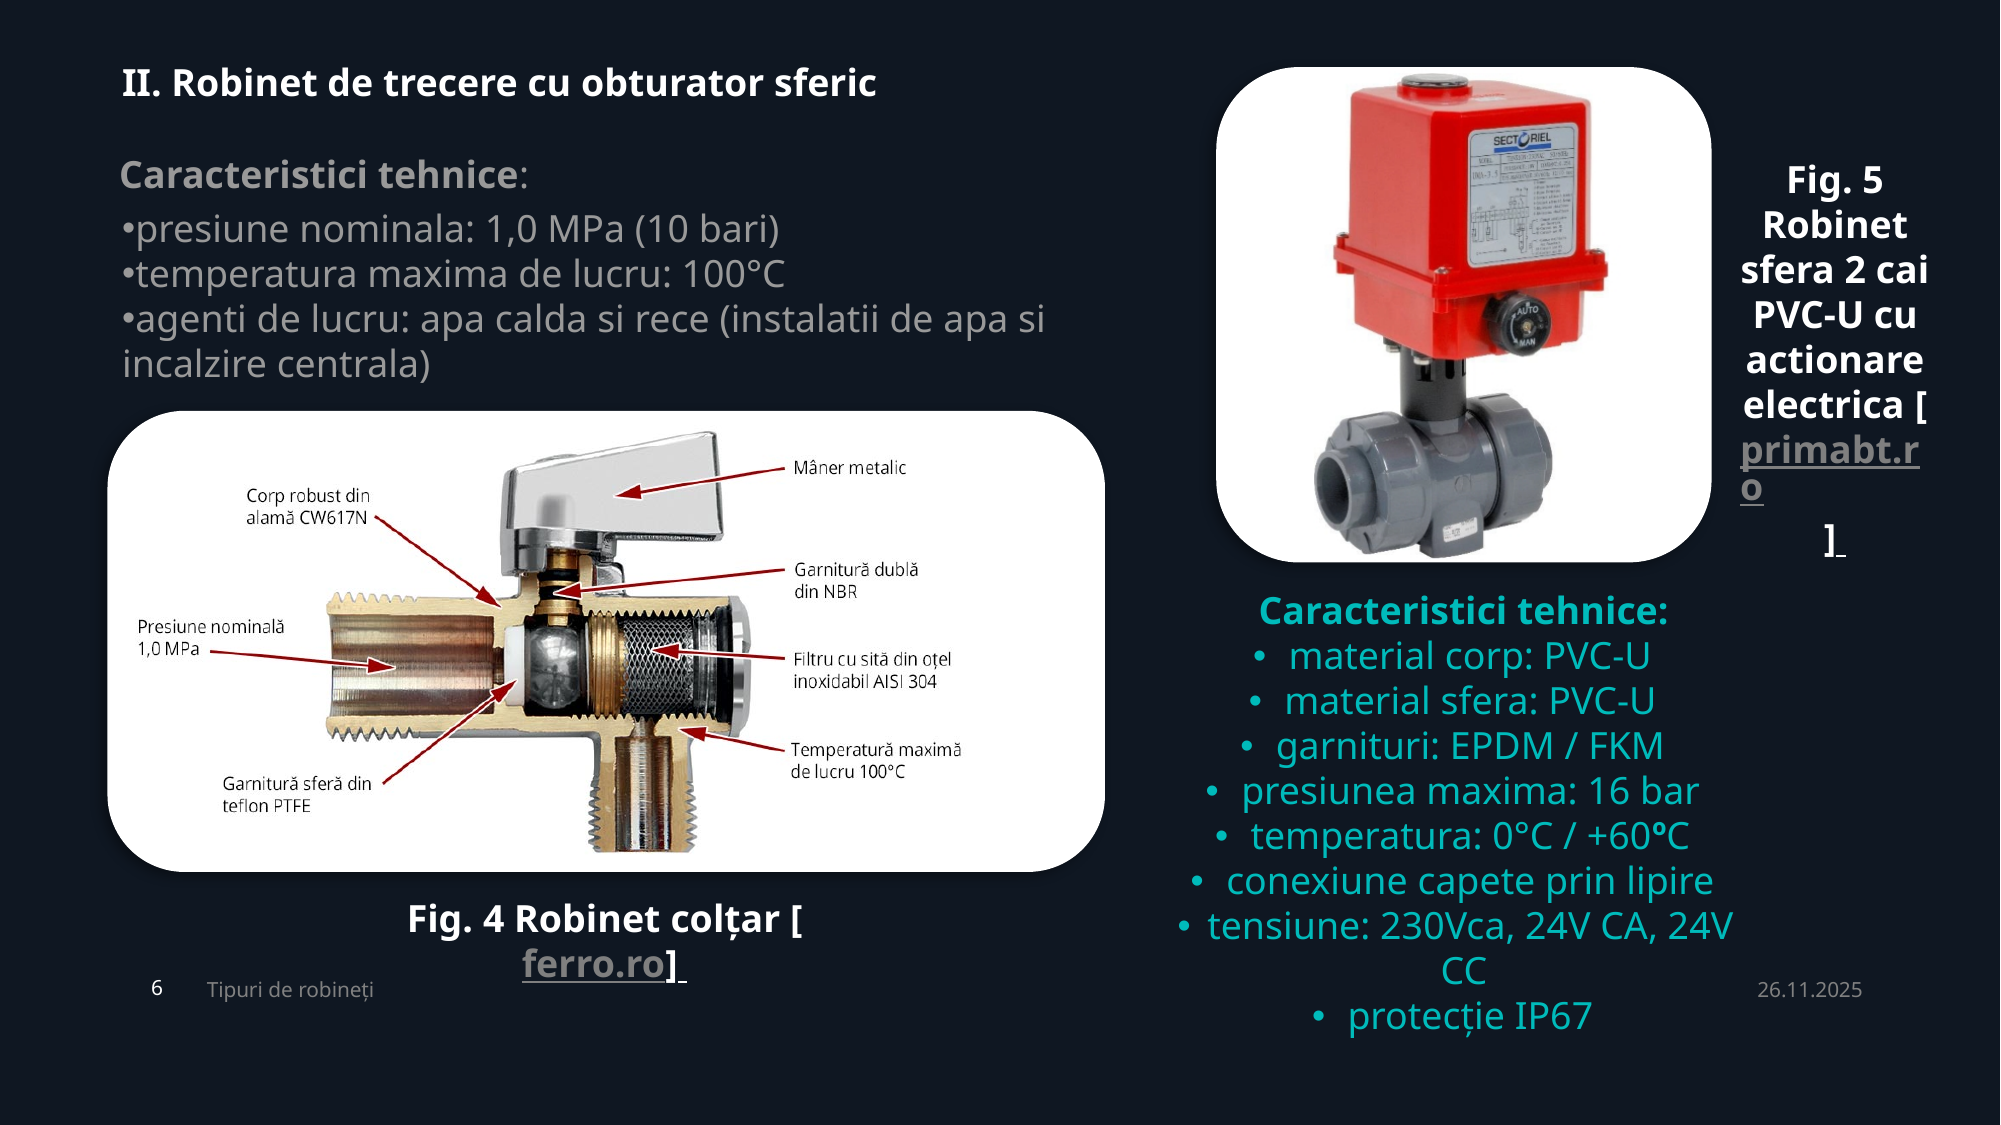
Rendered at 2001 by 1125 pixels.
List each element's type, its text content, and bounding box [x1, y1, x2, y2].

text_box Fig. 4 Robinet colțar [ferro.ro] [324, 887, 885, 999]
text_box Caracteristici tehnice: material corp: PVC-U material sfera: PVC-U garnituri: EPDM / FKM presiunea maxima: 16 bar temperatura: 0°C / +60ºC conexiune capete prin lipire tensiune: 230Vca, 24V CA, 24V CC protecție IP67 [1162, 580, 1765, 1045]
picture [1216, 67, 1712, 563]
footer Tipuri de robineți [191, 964, 529, 1014]
text_box Caracteristici tehnice: [104, 143, 1105, 204]
picture [107, 410, 1105, 872]
slide_number 6 [127, 964, 186, 1014]
text_box Fig. 5 Robinet sfera 2 cai PVC-U cu actionare electrica [primabt.ro] [1725, 148, 1945, 535]
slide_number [1765, 964, 1863, 1014]
text_box II. Robinet de trecere cu obturator sferic [107, 51, 1108, 111]
text_box presiune nominala: 1,0 MPa (10 bari) temperatura maxima de lucru: 100°C agenti de lucru: apa calda si rece (instalatii de apa si incalzire centrala) [107, 198, 1108, 393]
